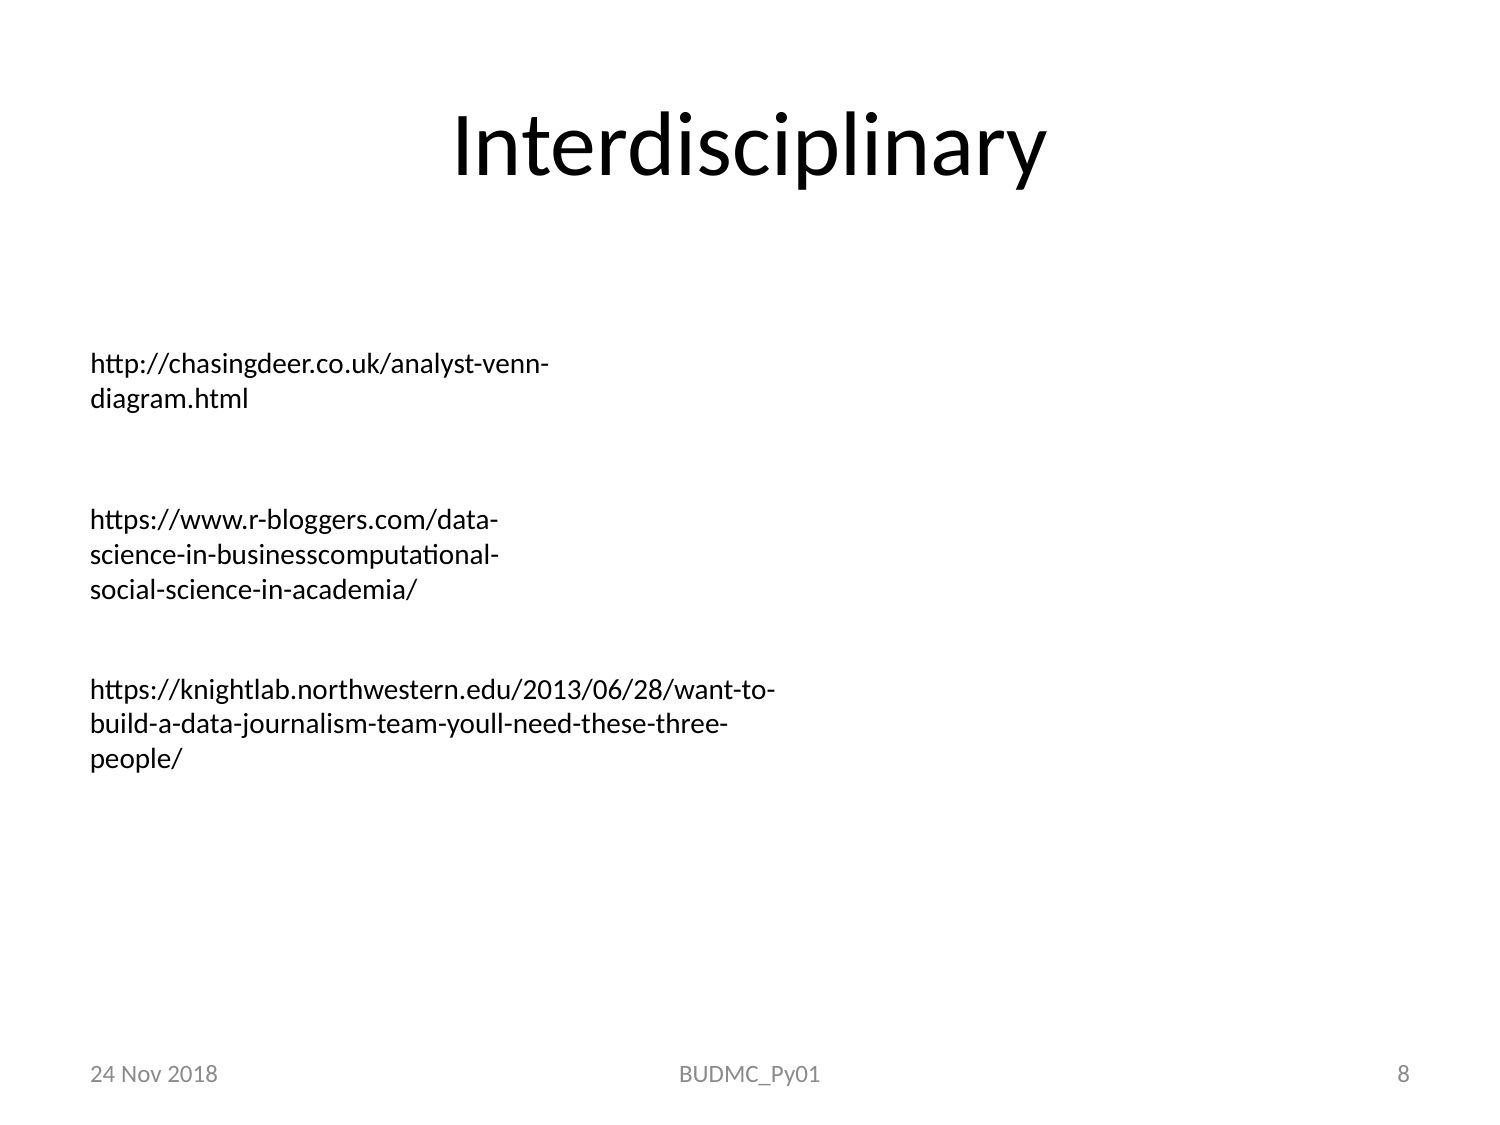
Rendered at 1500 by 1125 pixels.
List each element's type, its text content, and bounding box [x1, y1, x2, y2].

footer BUDMC_Py01 [512, 1042, 988, 1103]
text_box https://www.r-bloggers.com/data-science-in-businesscomputational-social-science-in-academia/ [75, 492, 542, 613]
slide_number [75, 1042, 425, 1103]
title Interdisciplinary [75, 45, 1425, 233]
text_box https://knightlab.northwestern.edu/2013/06/28/want-to-build-a-data-journalism-team-youll-need-these-three-people/ [74, 662, 825, 783]
slide_number 8 [1074, 1042, 1425, 1103]
text_box http://chasingdeer.co.uk/analyst-venn-diagram.html [75, 337, 614, 423]
